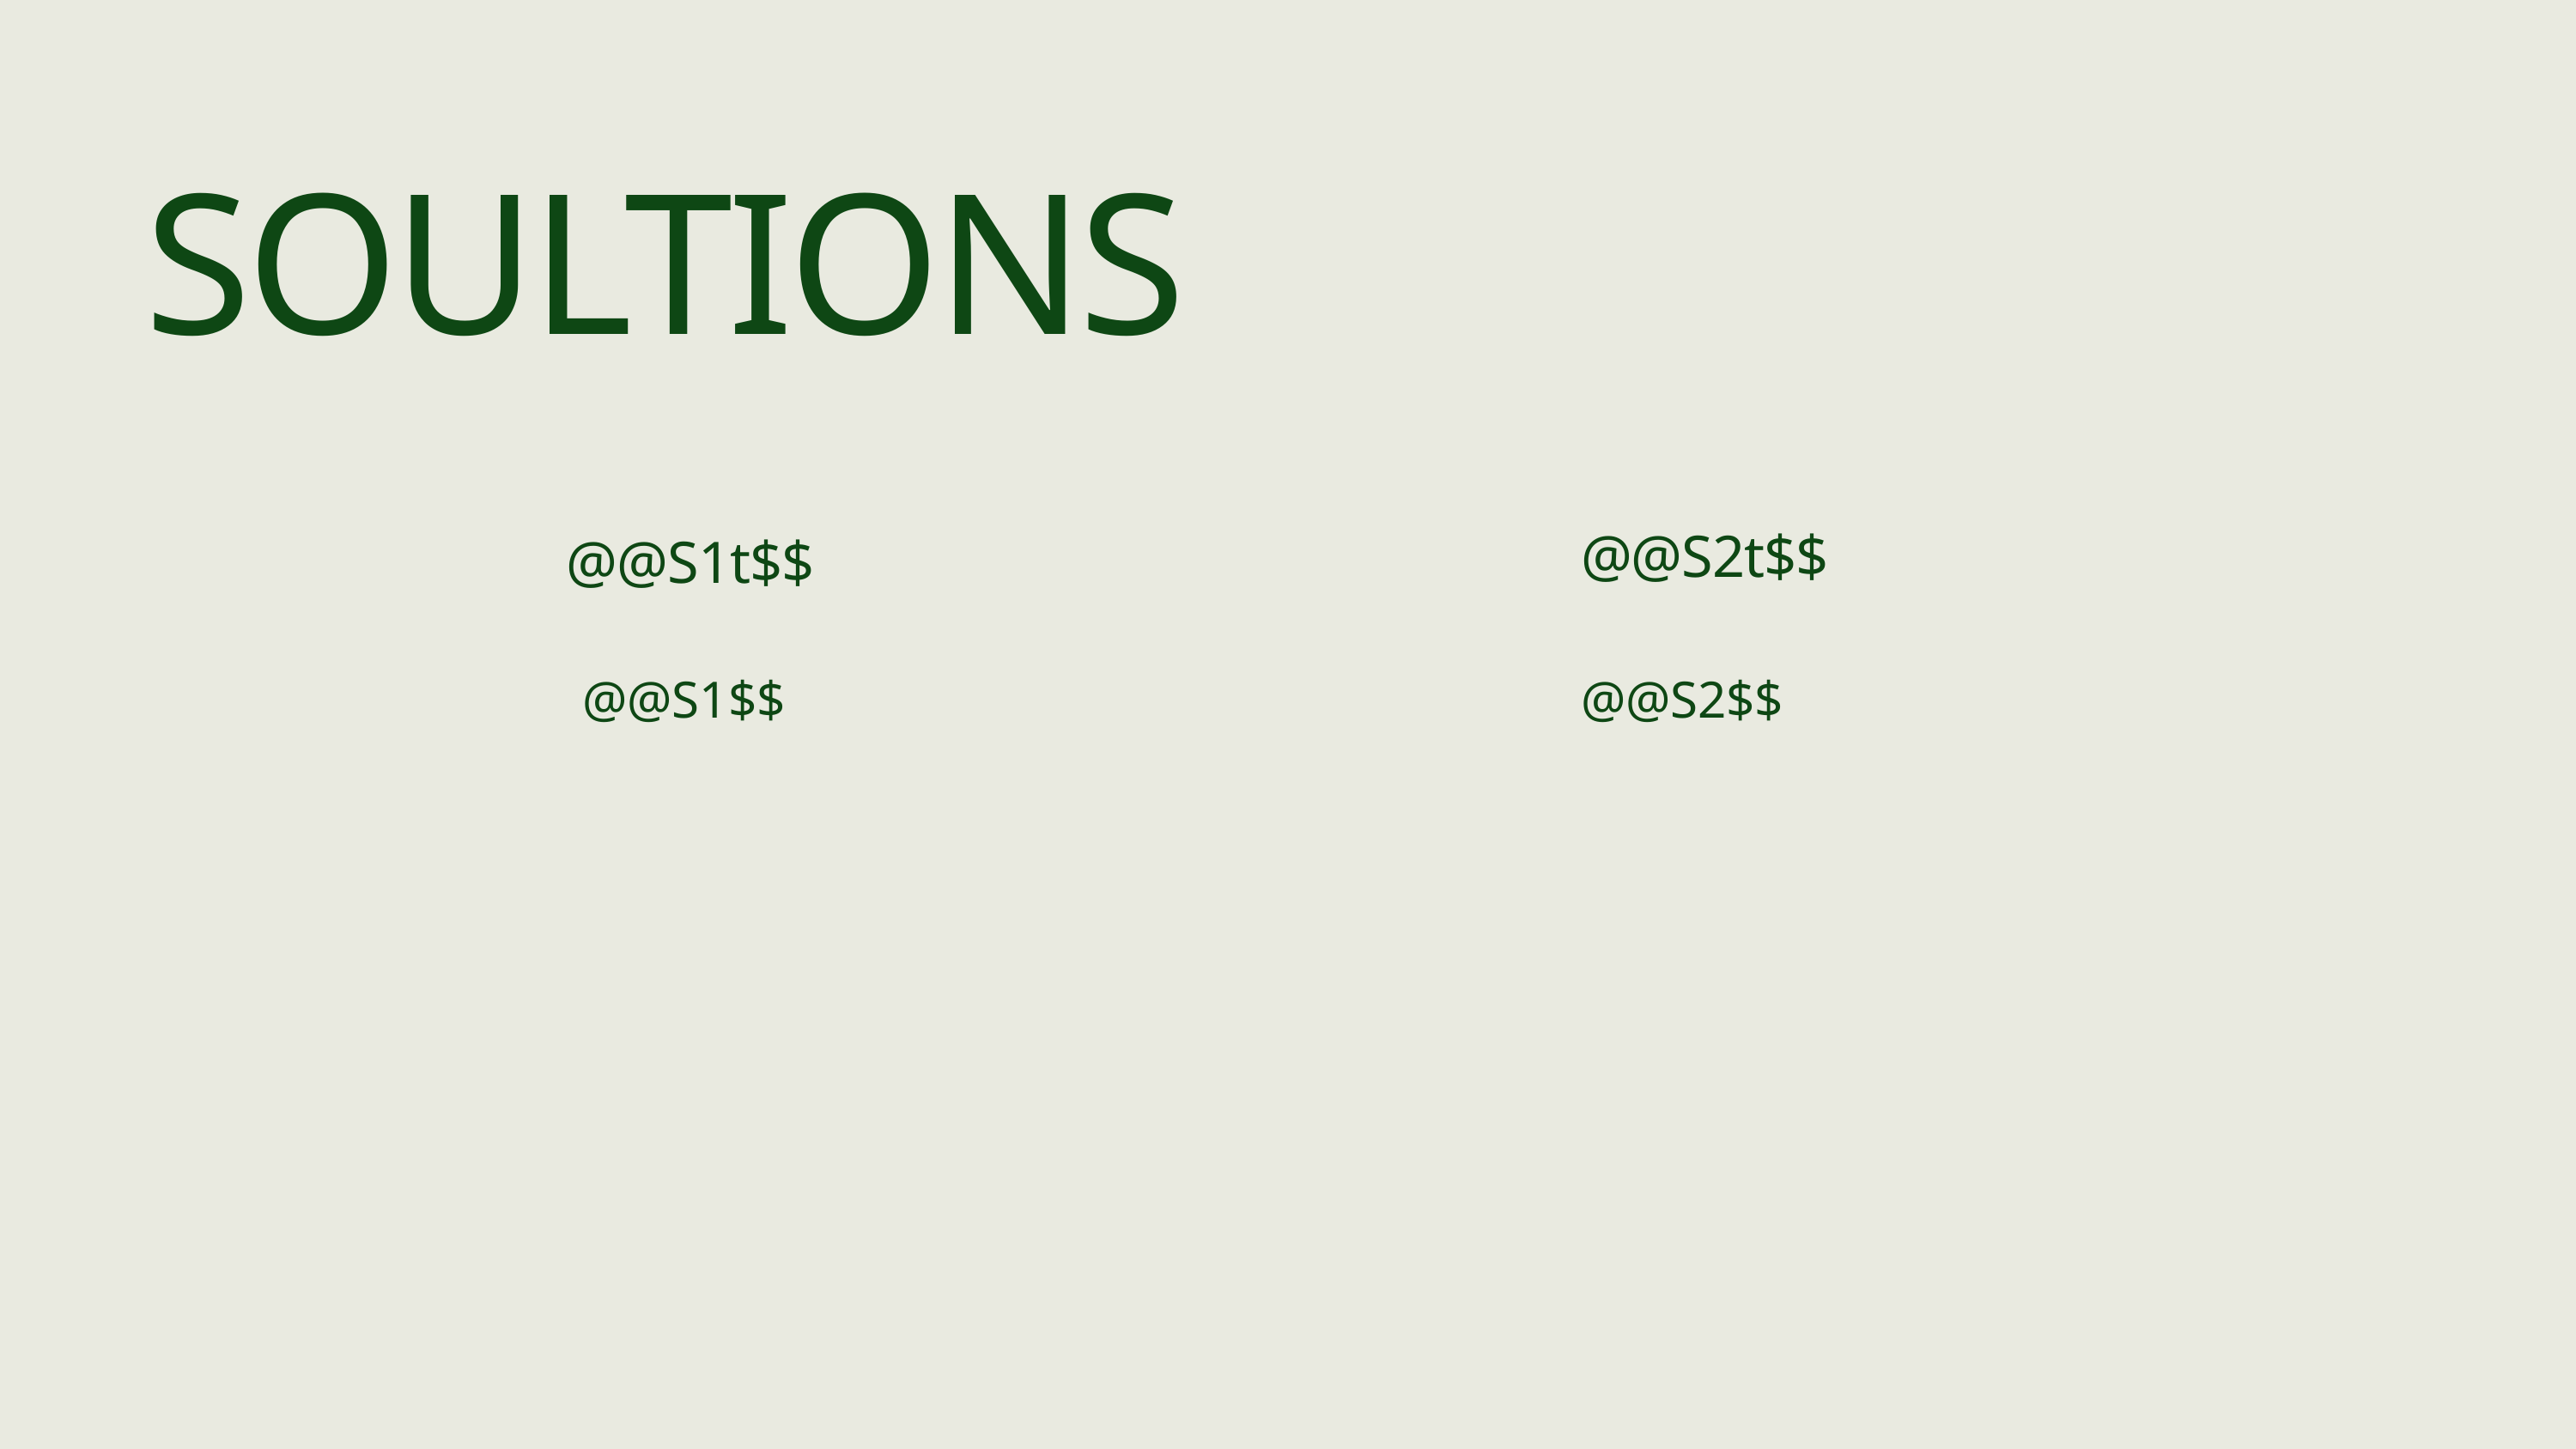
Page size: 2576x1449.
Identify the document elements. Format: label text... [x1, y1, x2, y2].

text_box @@S2$$ [1581, 688, 2303, 729]
text_box SOULTIONS [144, 203, 2432, 374]
text_box @@S1$$ [582, 688, 1304, 729]
text_box @@S1t$$ [566, 524, 1288, 596]
text_box @@S2t$$ [1581, 518, 2303, 589]
